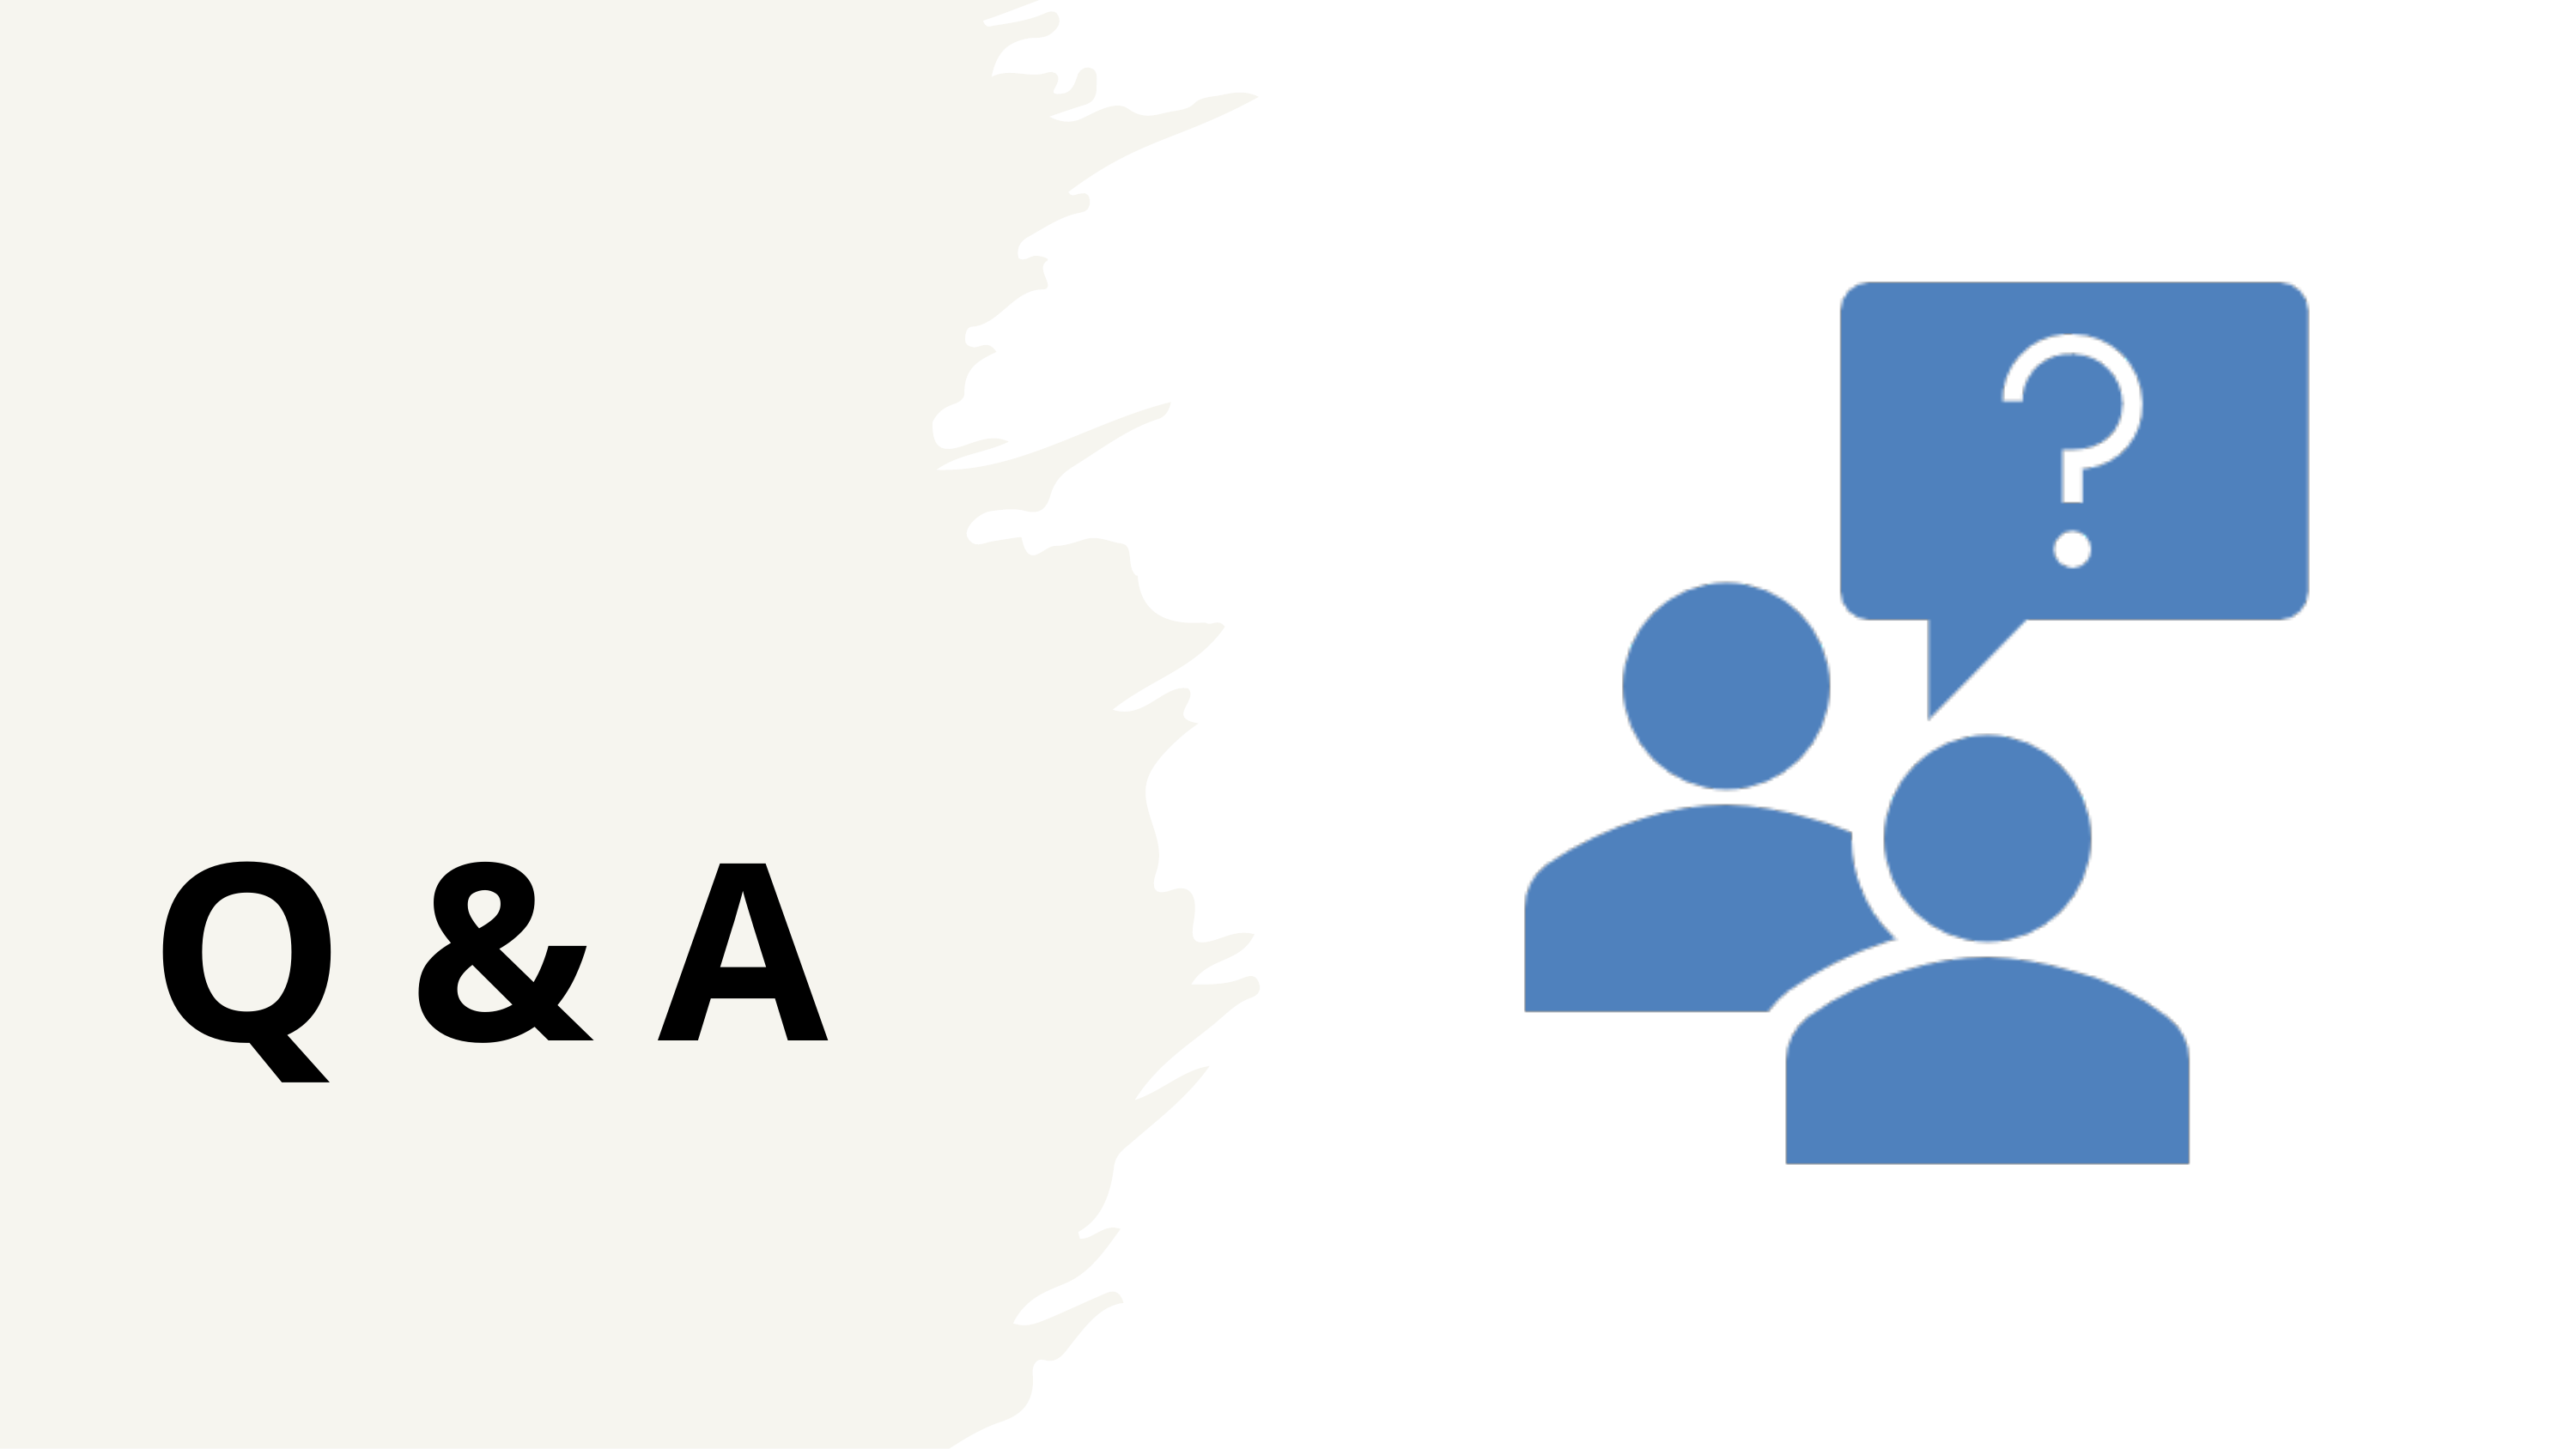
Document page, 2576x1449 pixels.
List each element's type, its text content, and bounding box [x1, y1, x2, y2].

title Q & A [136, 136, 1113, 1101]
text_box [951, 0, 2576, 1449]
picture [1395, 202, 2440, 1247]
text_box [0, 0, 1261, 1449]
